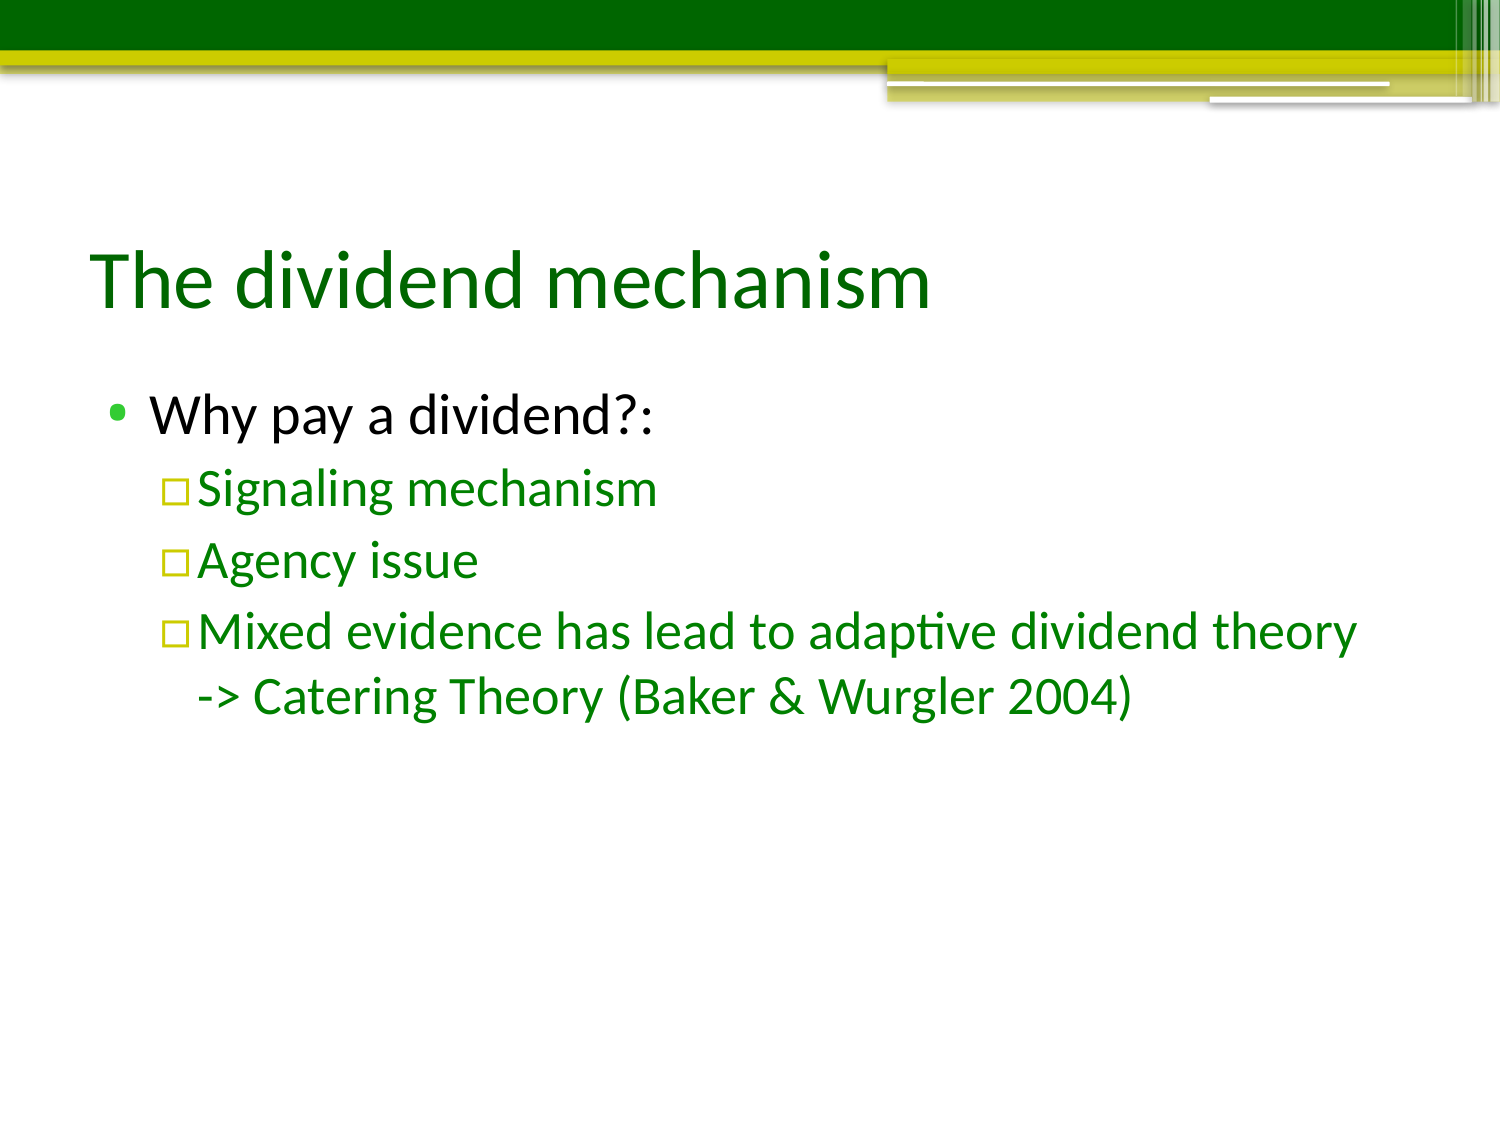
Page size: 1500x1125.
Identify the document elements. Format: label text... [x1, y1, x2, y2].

title The dividend mechanism [75, 187, 1425, 363]
